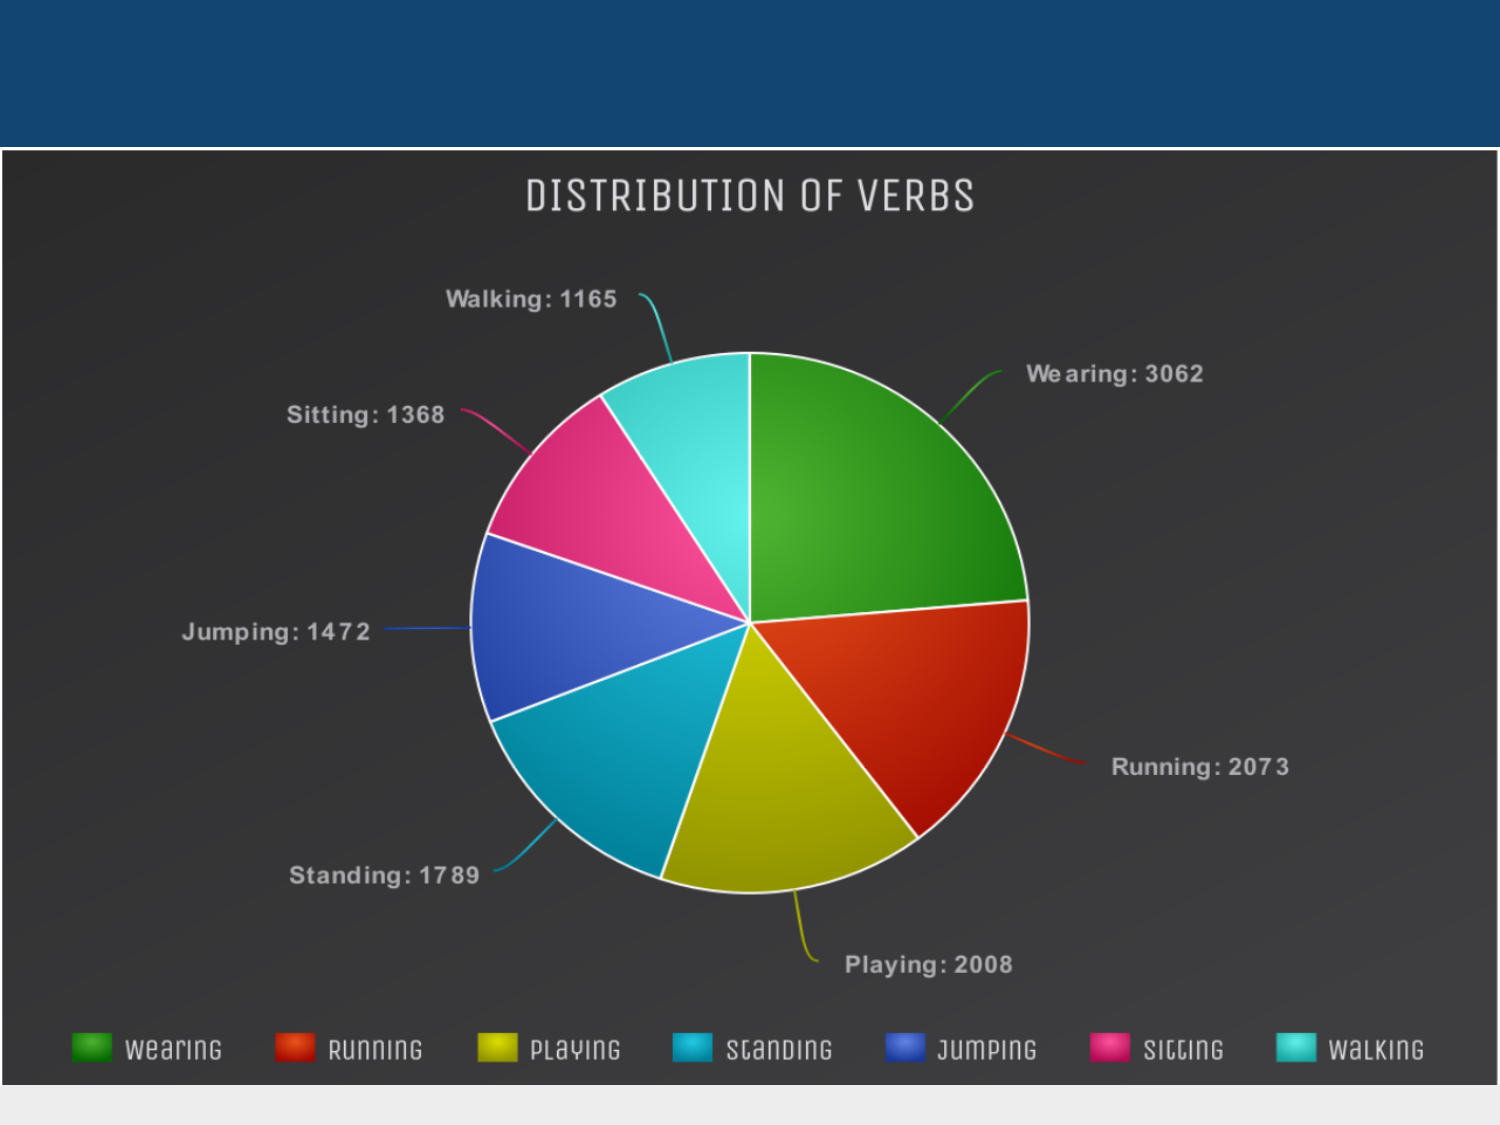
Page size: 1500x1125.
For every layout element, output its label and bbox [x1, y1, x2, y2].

picture [0, 147, 1500, 1086]
